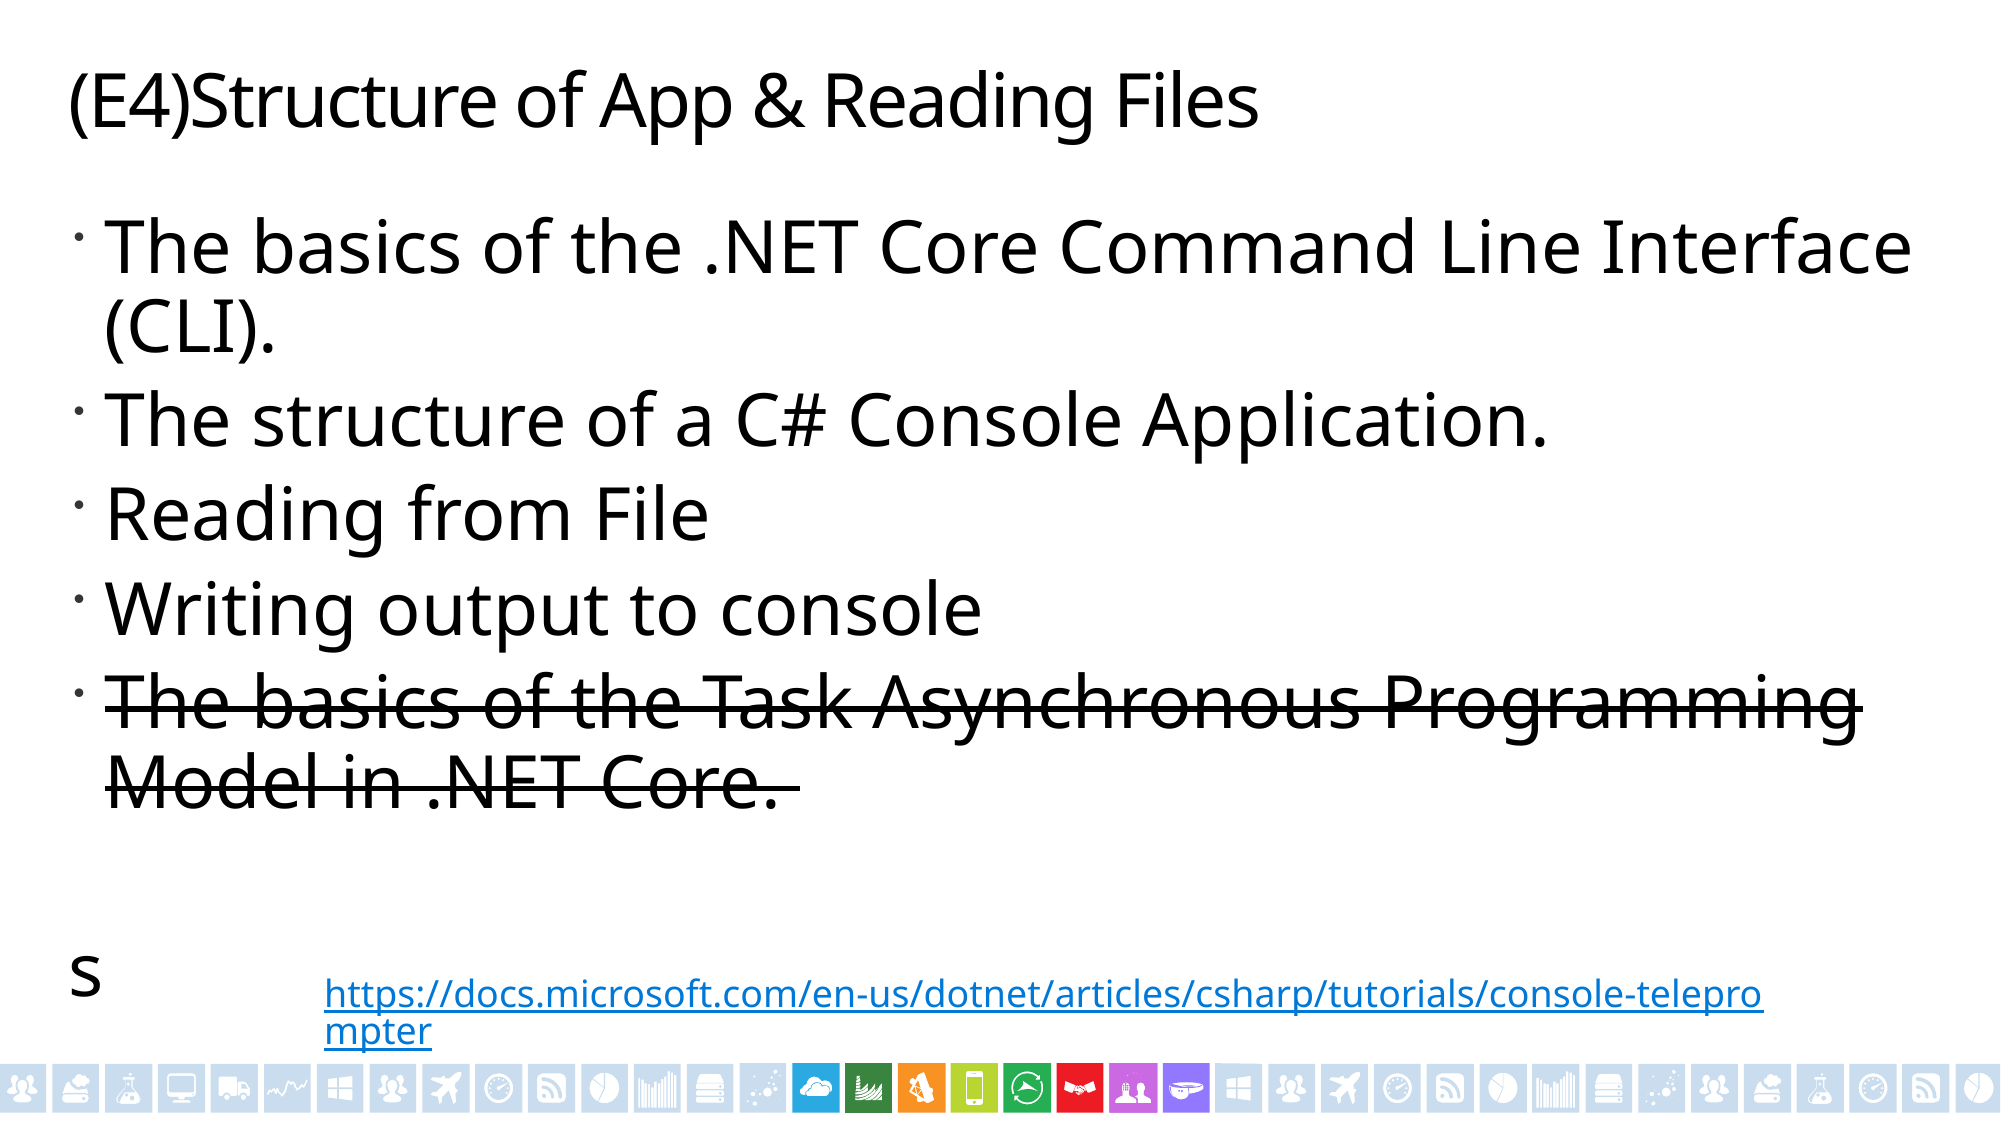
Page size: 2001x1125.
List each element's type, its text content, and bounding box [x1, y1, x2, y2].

list The basics of the .NET Core Command Line Interface (CLI). The structure of a C# Console Application. Reading from File Writing output to console The basics of the Task Asynchronous Programming Model in .NET Core. s [44, 194, 1957, 974]
text_box https://docs.microsoft.com/en-us/dotnet/articles/csharp/tutorials/console-teleprompter [309, 962, 1794, 1029]
title (E4)Structure of App & Reading Files [44, 47, 1957, 194]
